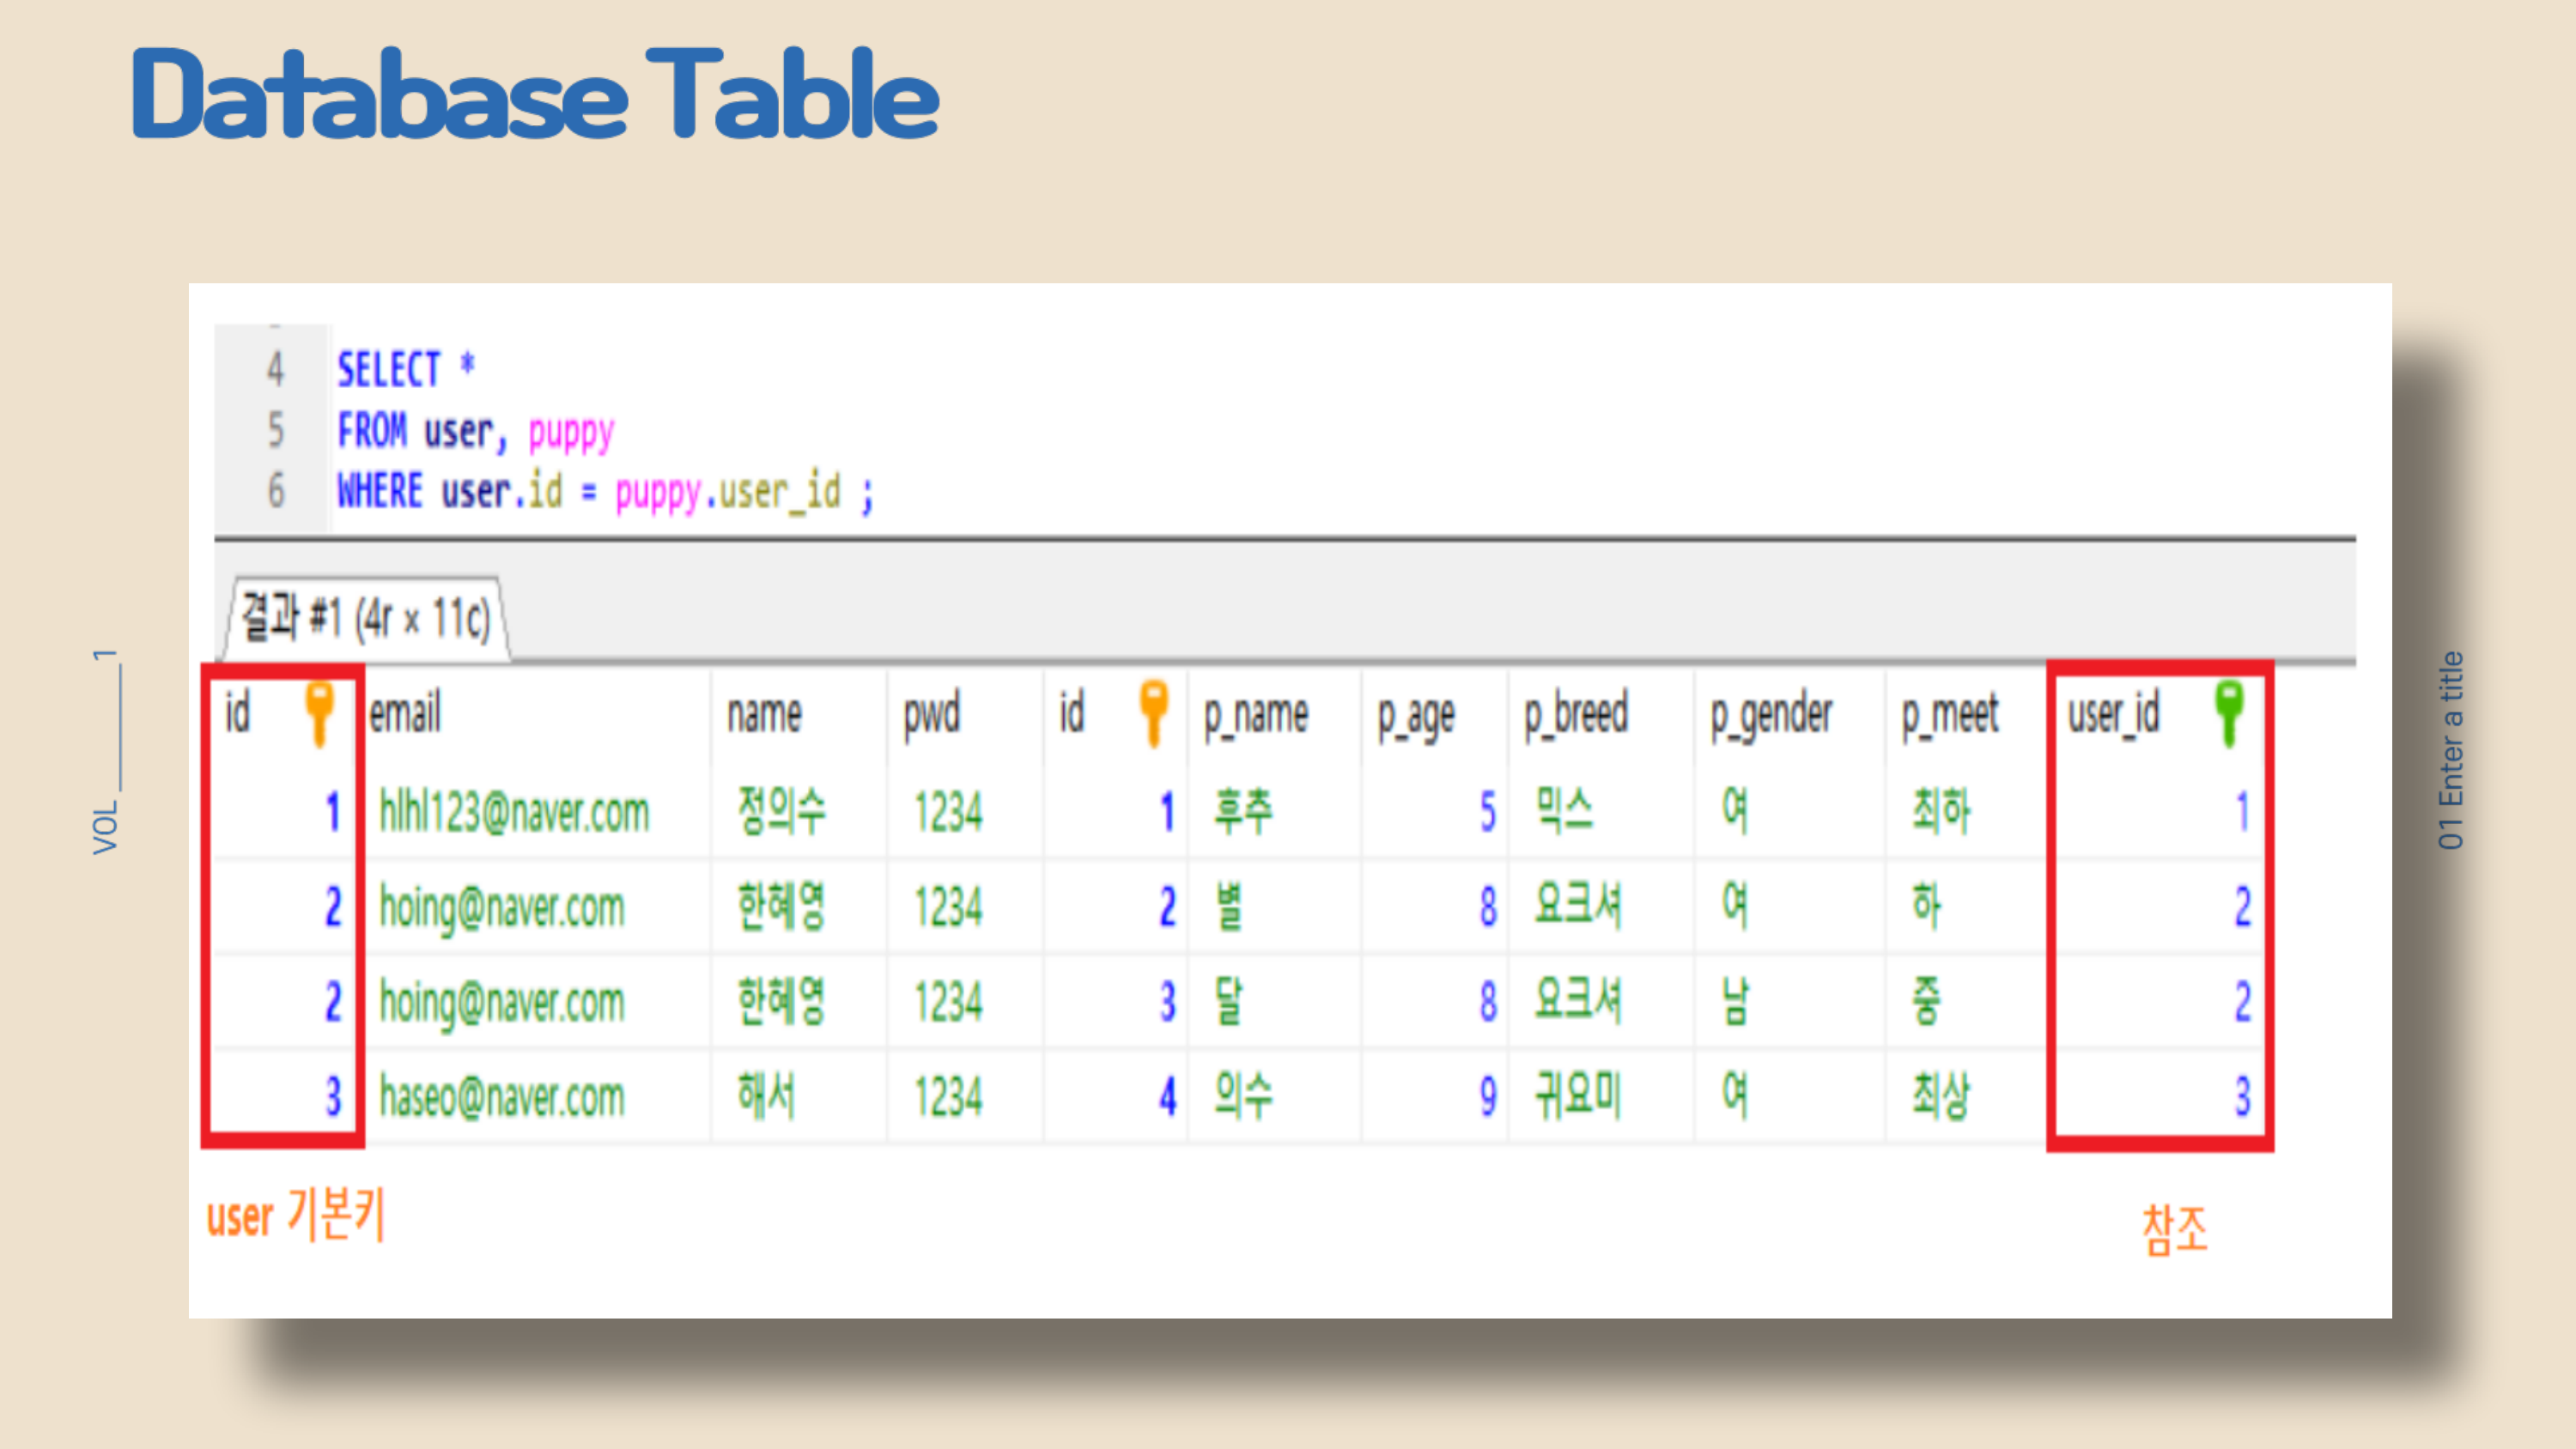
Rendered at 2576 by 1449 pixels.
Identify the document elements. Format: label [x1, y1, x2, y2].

picture [0, 0, 2576, 1449]
text_box [189, 282, 2393, 1319]
